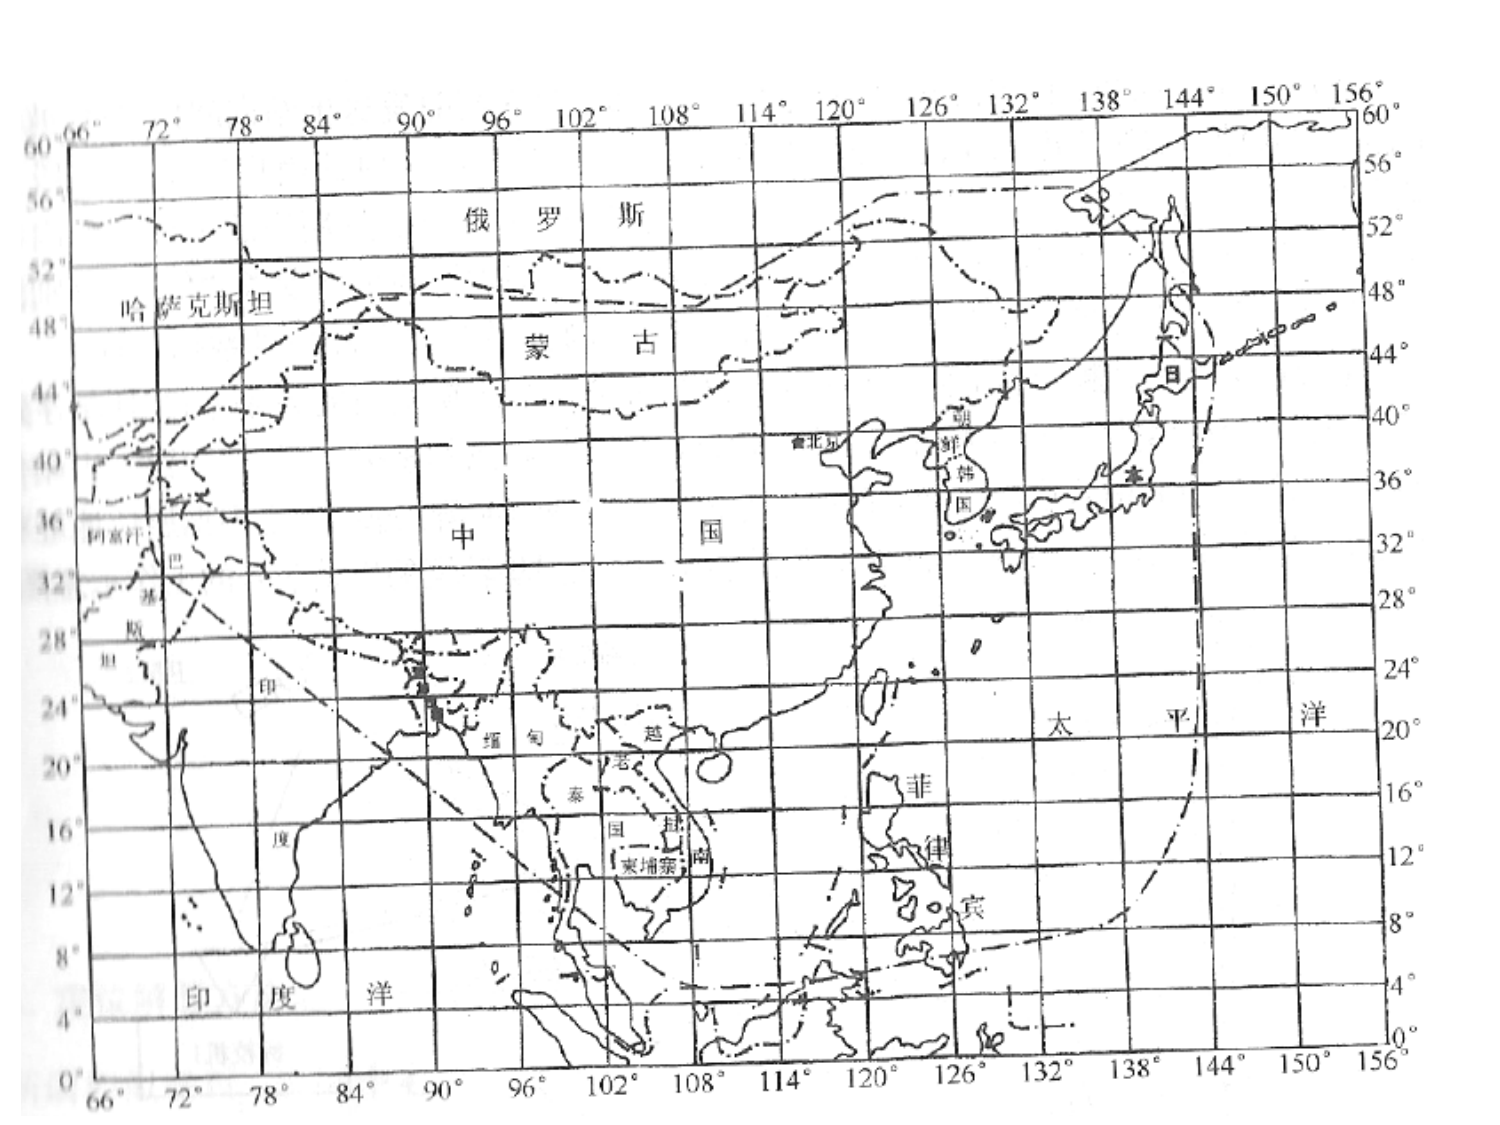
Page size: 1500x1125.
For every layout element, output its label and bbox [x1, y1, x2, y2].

picture [20, 77, 1424, 1116]
